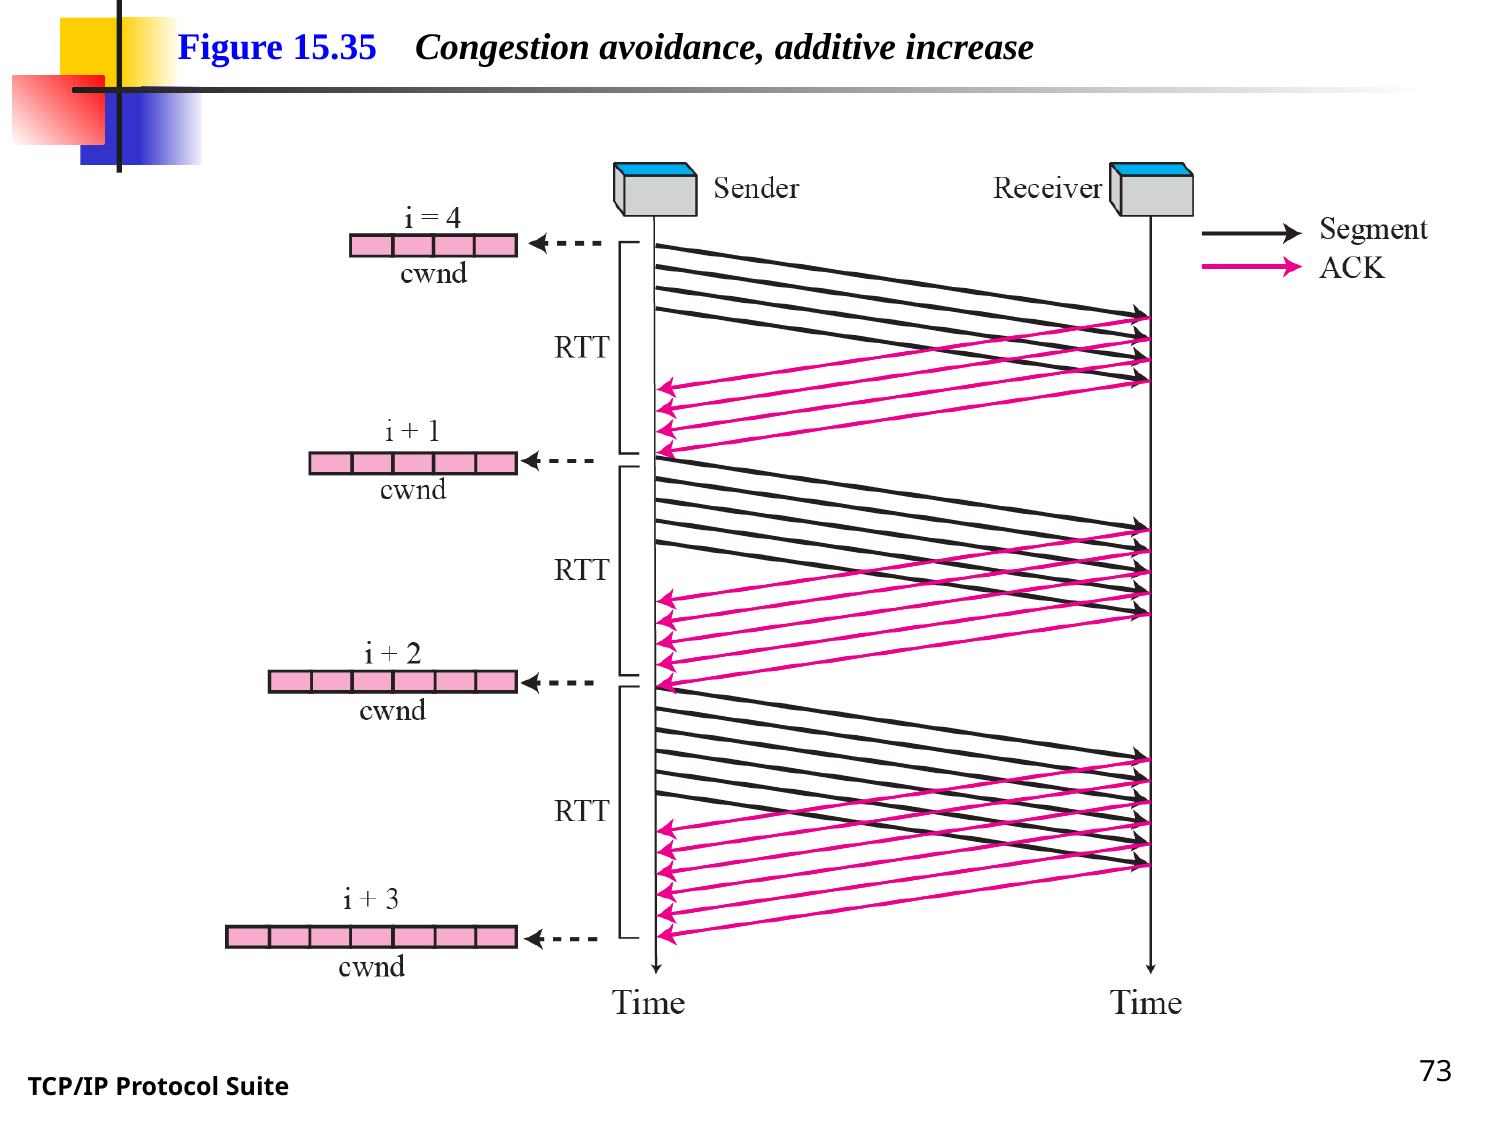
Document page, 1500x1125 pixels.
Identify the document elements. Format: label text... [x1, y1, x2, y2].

text_box [122, 93, 141, 165]
text_box [60, 17, 116, 86]
text_box [116, 0, 122, 87]
text_box [116, 93, 122, 173]
text_box [72, 87, 1423, 93]
text_box 73 [1155, 1024, 1468, 1100]
text_box [122, 17, 177, 86]
text_box TCP/IP Protocol Suite [12, 1032, 488, 1108]
text_box [141, 93, 202, 165]
picture [224, 162, 1428, 1025]
text_box Figure 15.35 Congestion avoidance, additive increase [162, 14, 1100, 75]
text_box [80, 93, 116, 165]
text_box [12, 75, 105, 145]
